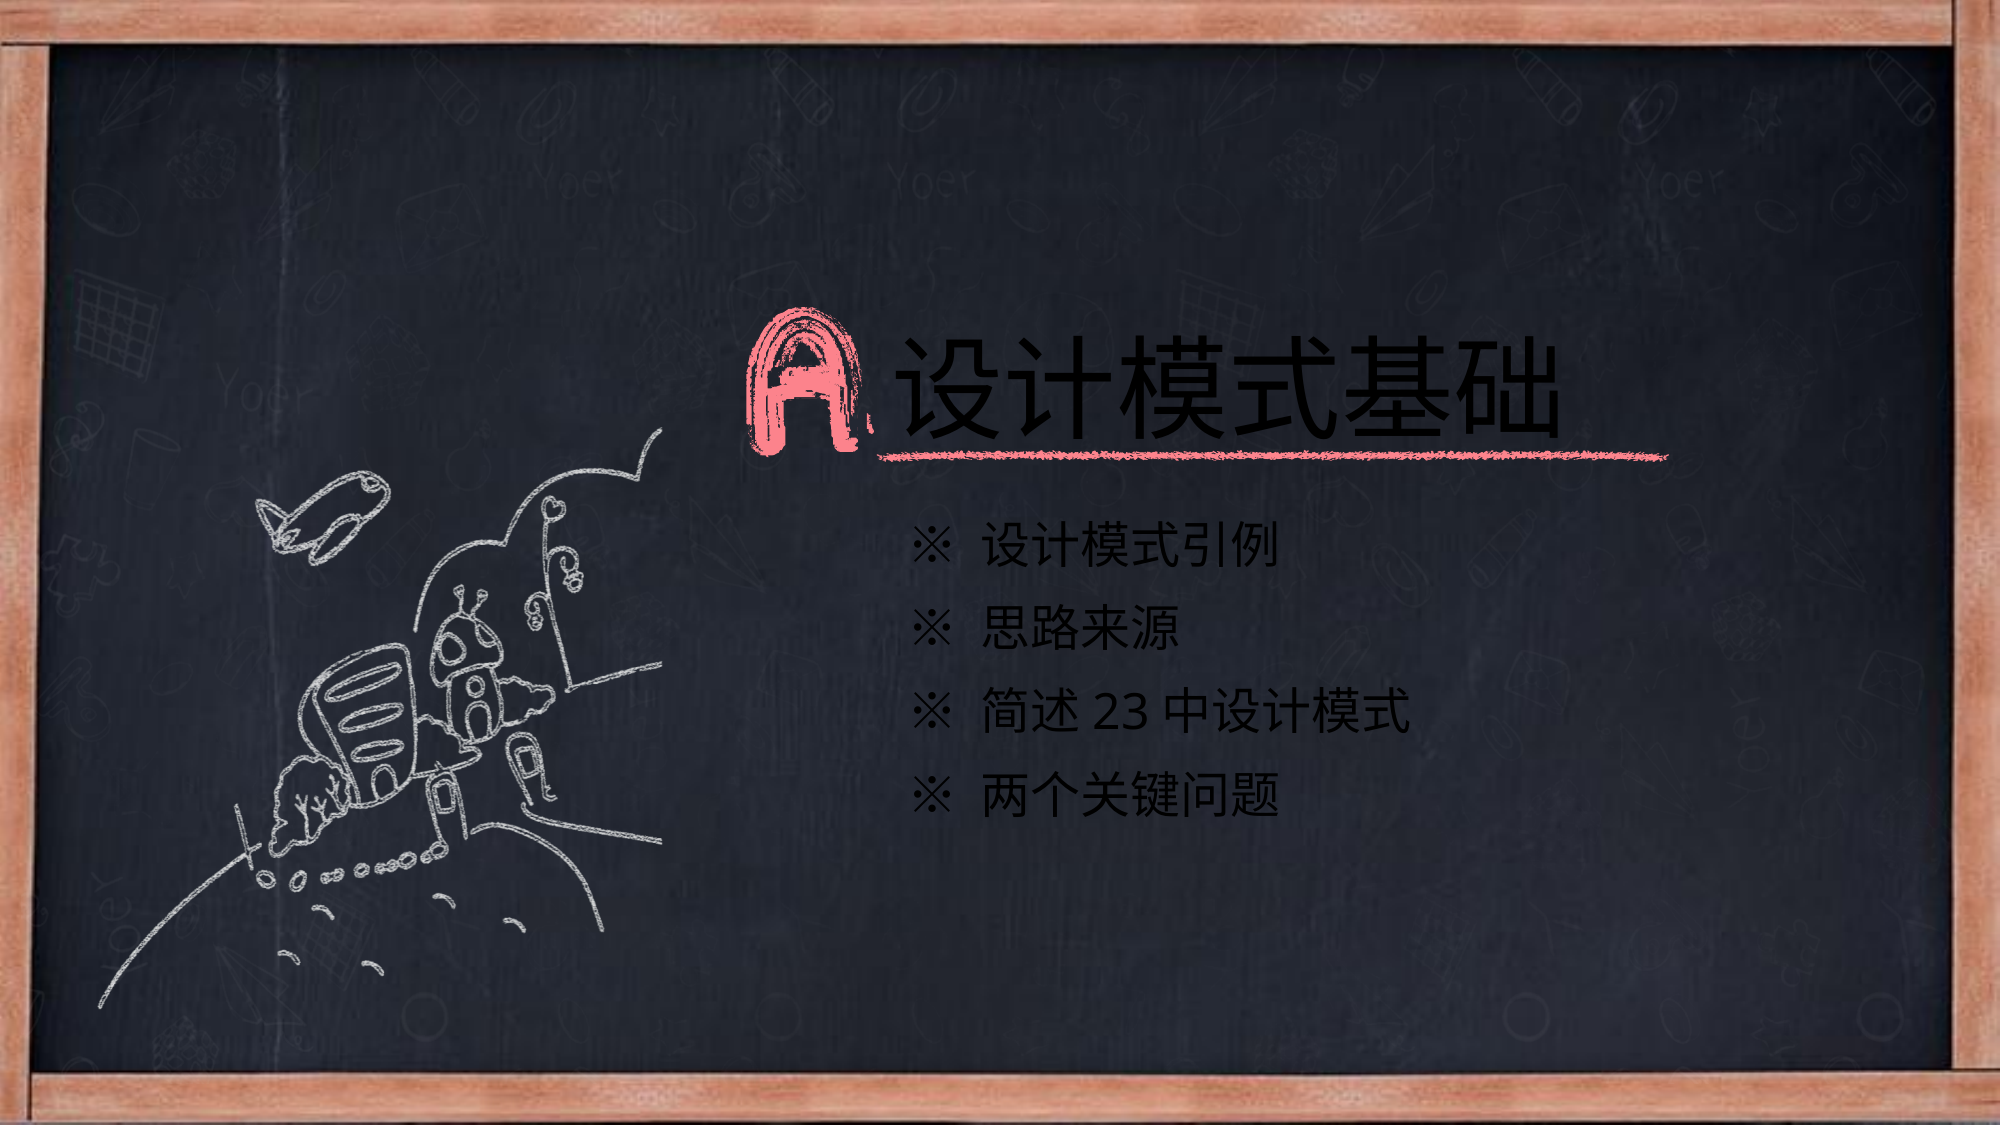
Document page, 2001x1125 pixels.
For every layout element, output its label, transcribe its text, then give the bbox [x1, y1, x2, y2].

picture [0, 0, 2000, 1125]
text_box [920, 449, 1669, 462]
text_box ※ 设计模式引例 ※ 思路来源 ※ 简述23中设计模式 ※ 两个关键问题 [920, 482, 1427, 914]
text_box 设计模式基础 [920, 310, 1746, 461]
